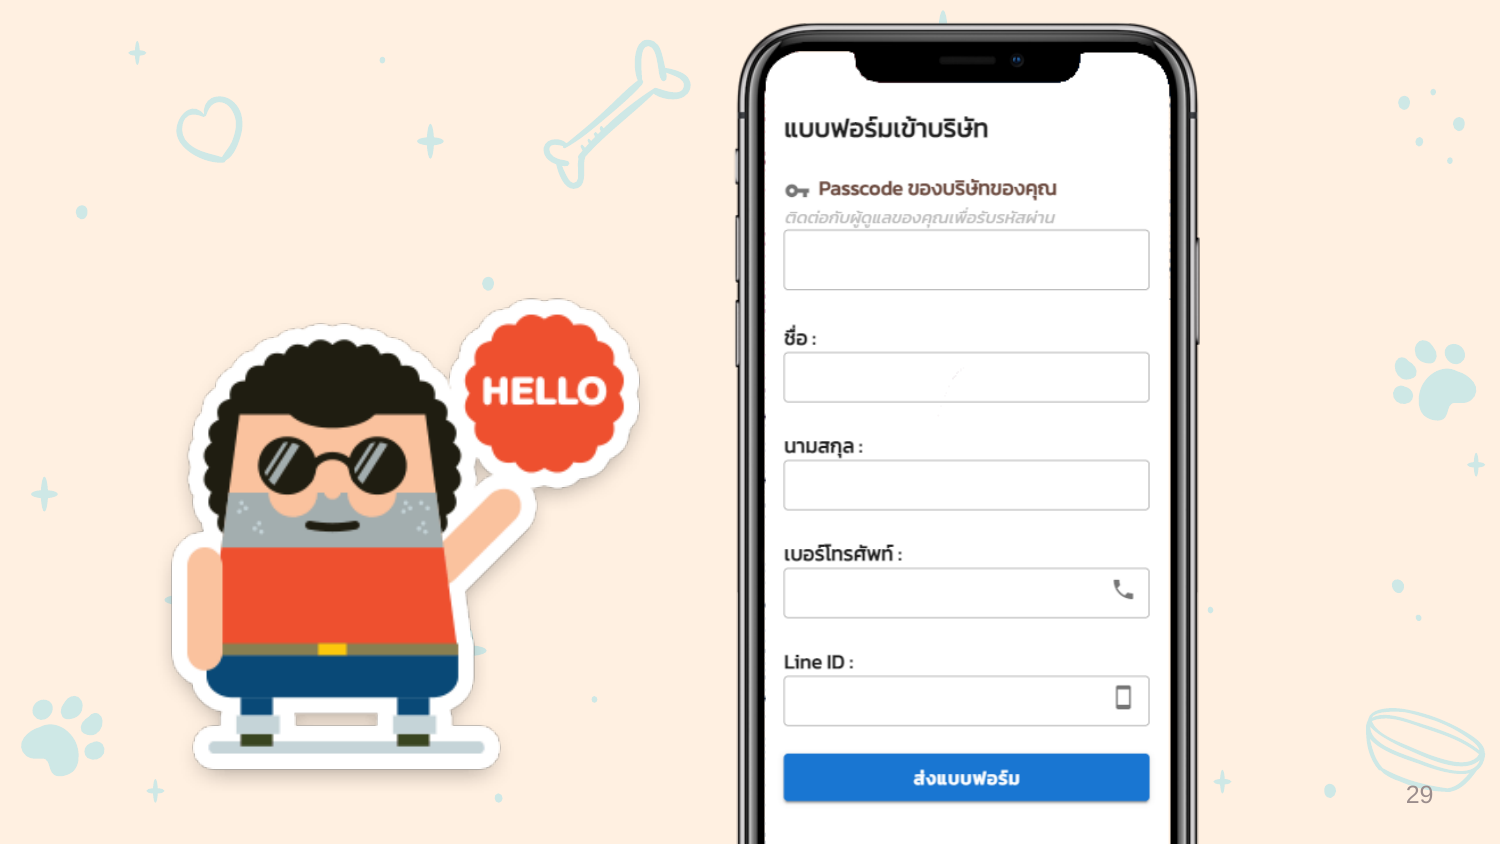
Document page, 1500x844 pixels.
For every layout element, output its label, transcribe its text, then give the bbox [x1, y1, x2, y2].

picture [75, 8, 1213, 844]
slide_number 29 [1217, 770, 1449, 816]
